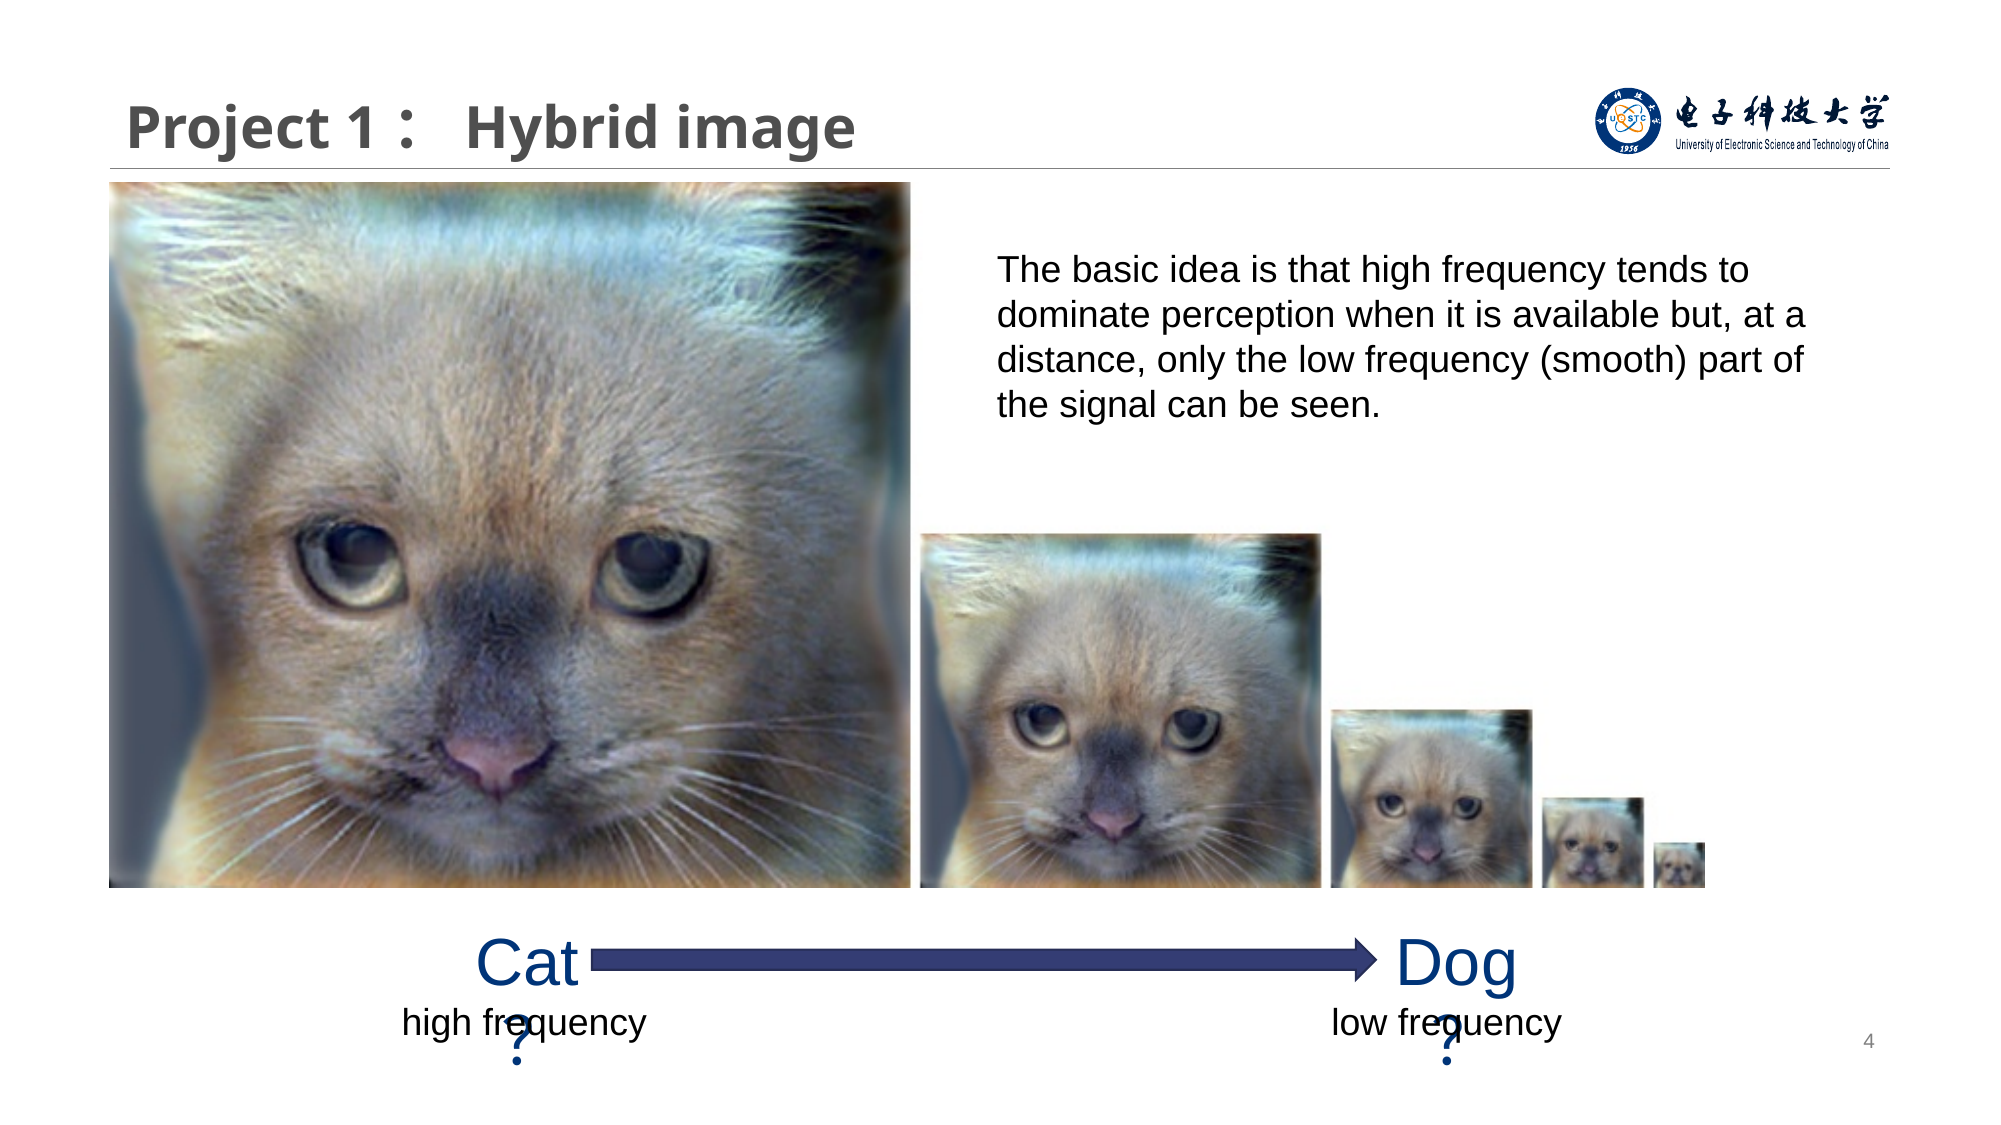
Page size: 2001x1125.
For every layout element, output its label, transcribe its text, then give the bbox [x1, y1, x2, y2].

text_box Cat？ [446, 1051, 624, 1087]
text_box [590, 937, 1378, 983]
slide_number 4 [1554, 1023, 1890, 1058]
text_box Cat？ [446, 911, 624, 990]
title Project 1：Hybrid image [109, 0, 1890, 169]
text_box low frequency [1316, 990, 1614, 1051]
picture [109, 182, 1705, 888]
text_box The basic idea is that high frequency tends to dominate perception when it is available but, at a distance, only the low frequency (smooth) part of the signal can be seen. [1705, 237, 1843, 433]
text_box high frequency [386, 990, 684, 1051]
text_box Dog？ [1376, 911, 1554, 990]
text_box Dog？ [1376, 1051, 1554, 1087]
